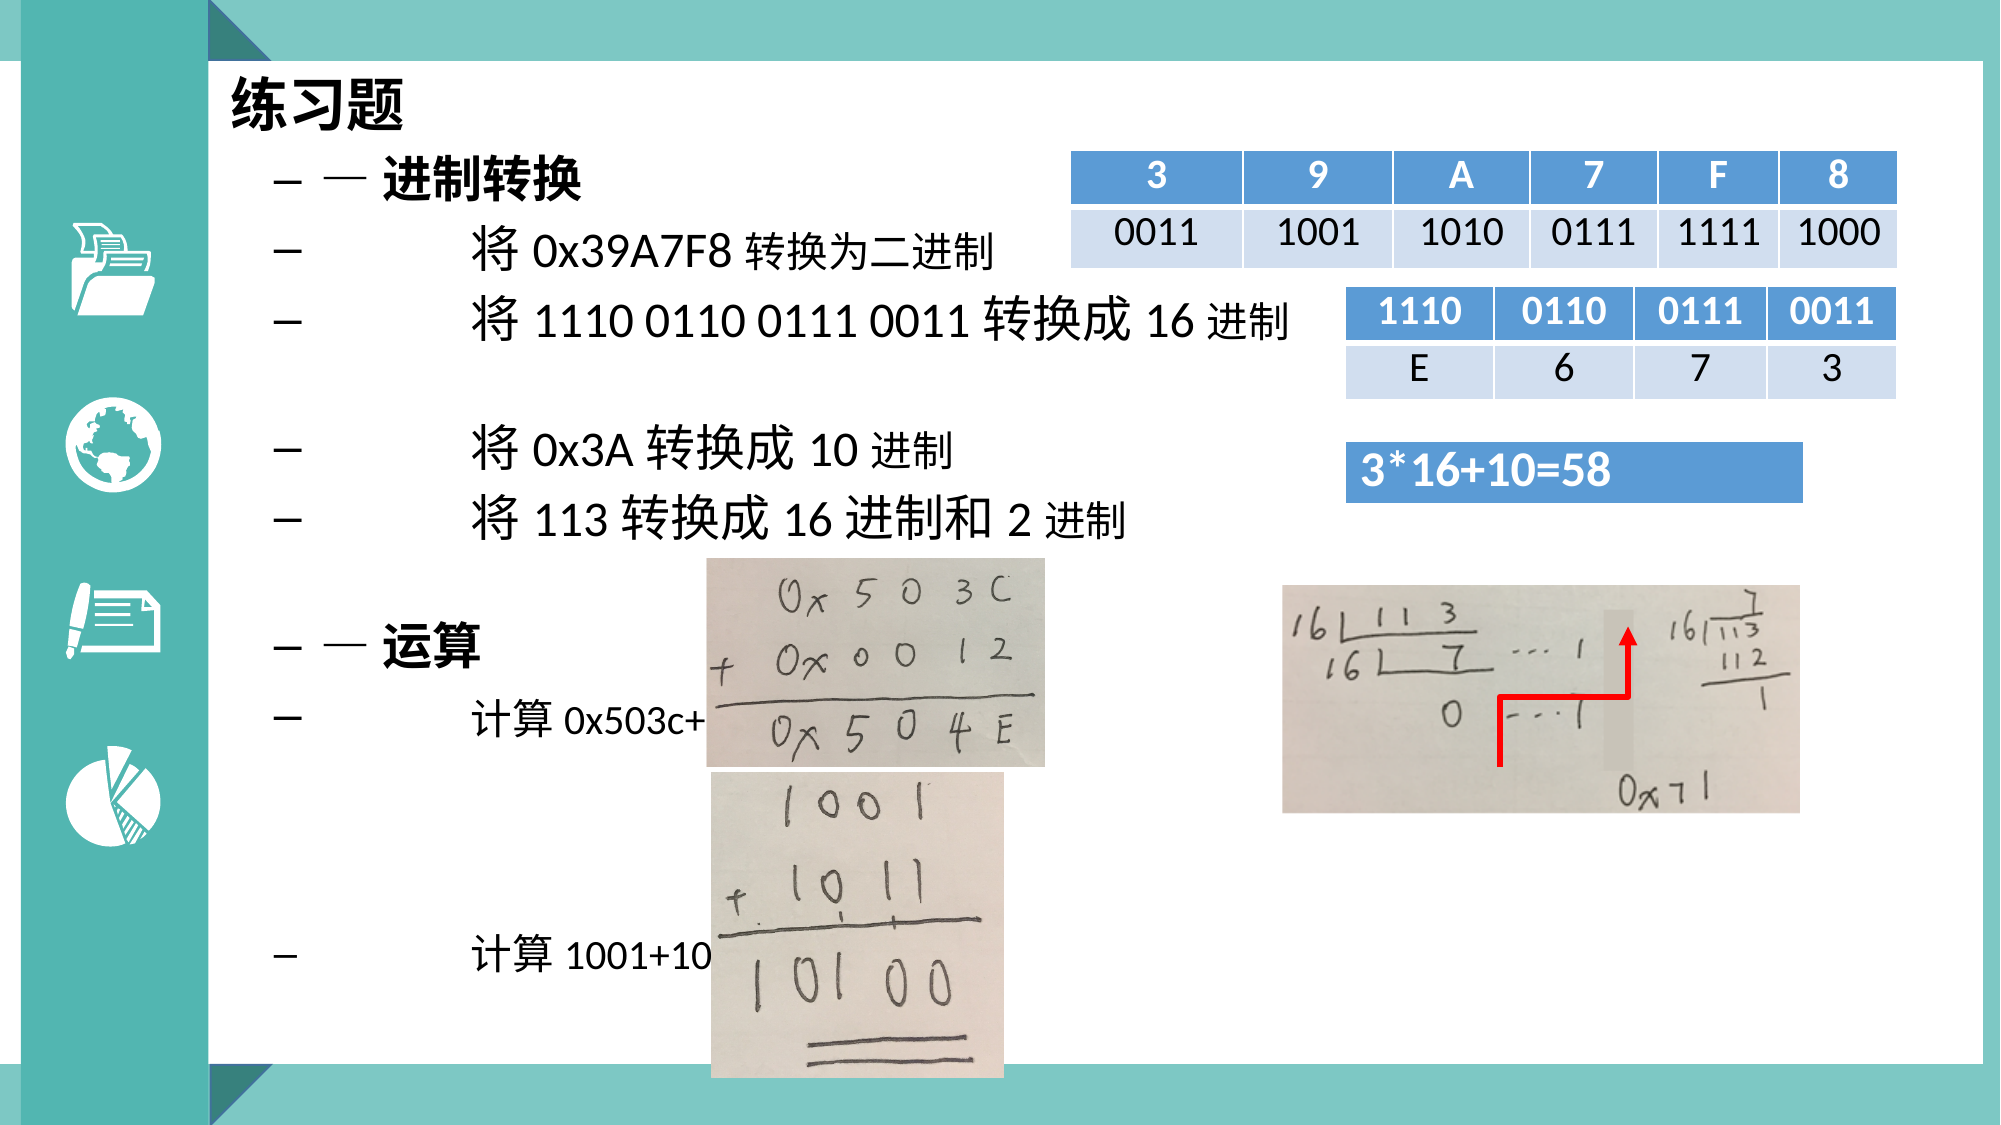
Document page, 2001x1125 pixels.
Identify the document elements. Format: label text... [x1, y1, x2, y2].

picture [706, 558, 1045, 768]
table_header A [1394, 151, 1529, 204]
table_cell 0111 [1531, 210, 1657, 268]
table_cell 1111 [1659, 210, 1778, 268]
table_header 8 [1780, 151, 1897, 204]
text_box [1281, 584, 1800, 816]
table_header 9 [1244, 151, 1392, 204]
table_cell 1001 [1244, 210, 1392, 268]
table_cell 3 [1768, 346, 1896, 399]
table_cell 1000 [1780, 210, 1897, 268]
table_cell 0011 [1071, 210, 1242, 268]
table_header 3 [1071, 151, 1242, 204]
table_header 3*16+10=58 [1346, 442, 1803, 503]
table_header 0011 [1768, 287, 1896, 340]
table_cell 1010 [1394, 210, 1529, 268]
table_cell 6 [1495, 346, 1633, 399]
table_header 7 [1531, 151, 1657, 204]
table_header 1110 [1346, 287, 1493, 340]
table_cell E [1346, 346, 1493, 399]
text_box 011…1 [703, 560, 711, 1066]
table_header 0110 [1495, 287, 1633, 340]
table_header F [1659, 151, 1778, 204]
text_box 练习题 —进制转换 将0x39A7F8转换为二进制 将1110 0110 0111 0011转换成16进制 将0x3A转换成10进制 将113转换成16进制和2进制 —运算 计算0x503c+0x12 计算1001+1011 [214, 60, 1345, 1066]
picture [711, 772, 1004, 1078]
table_header 0111 [1635, 287, 1766, 340]
table_cell 7 [1635, 346, 1766, 399]
